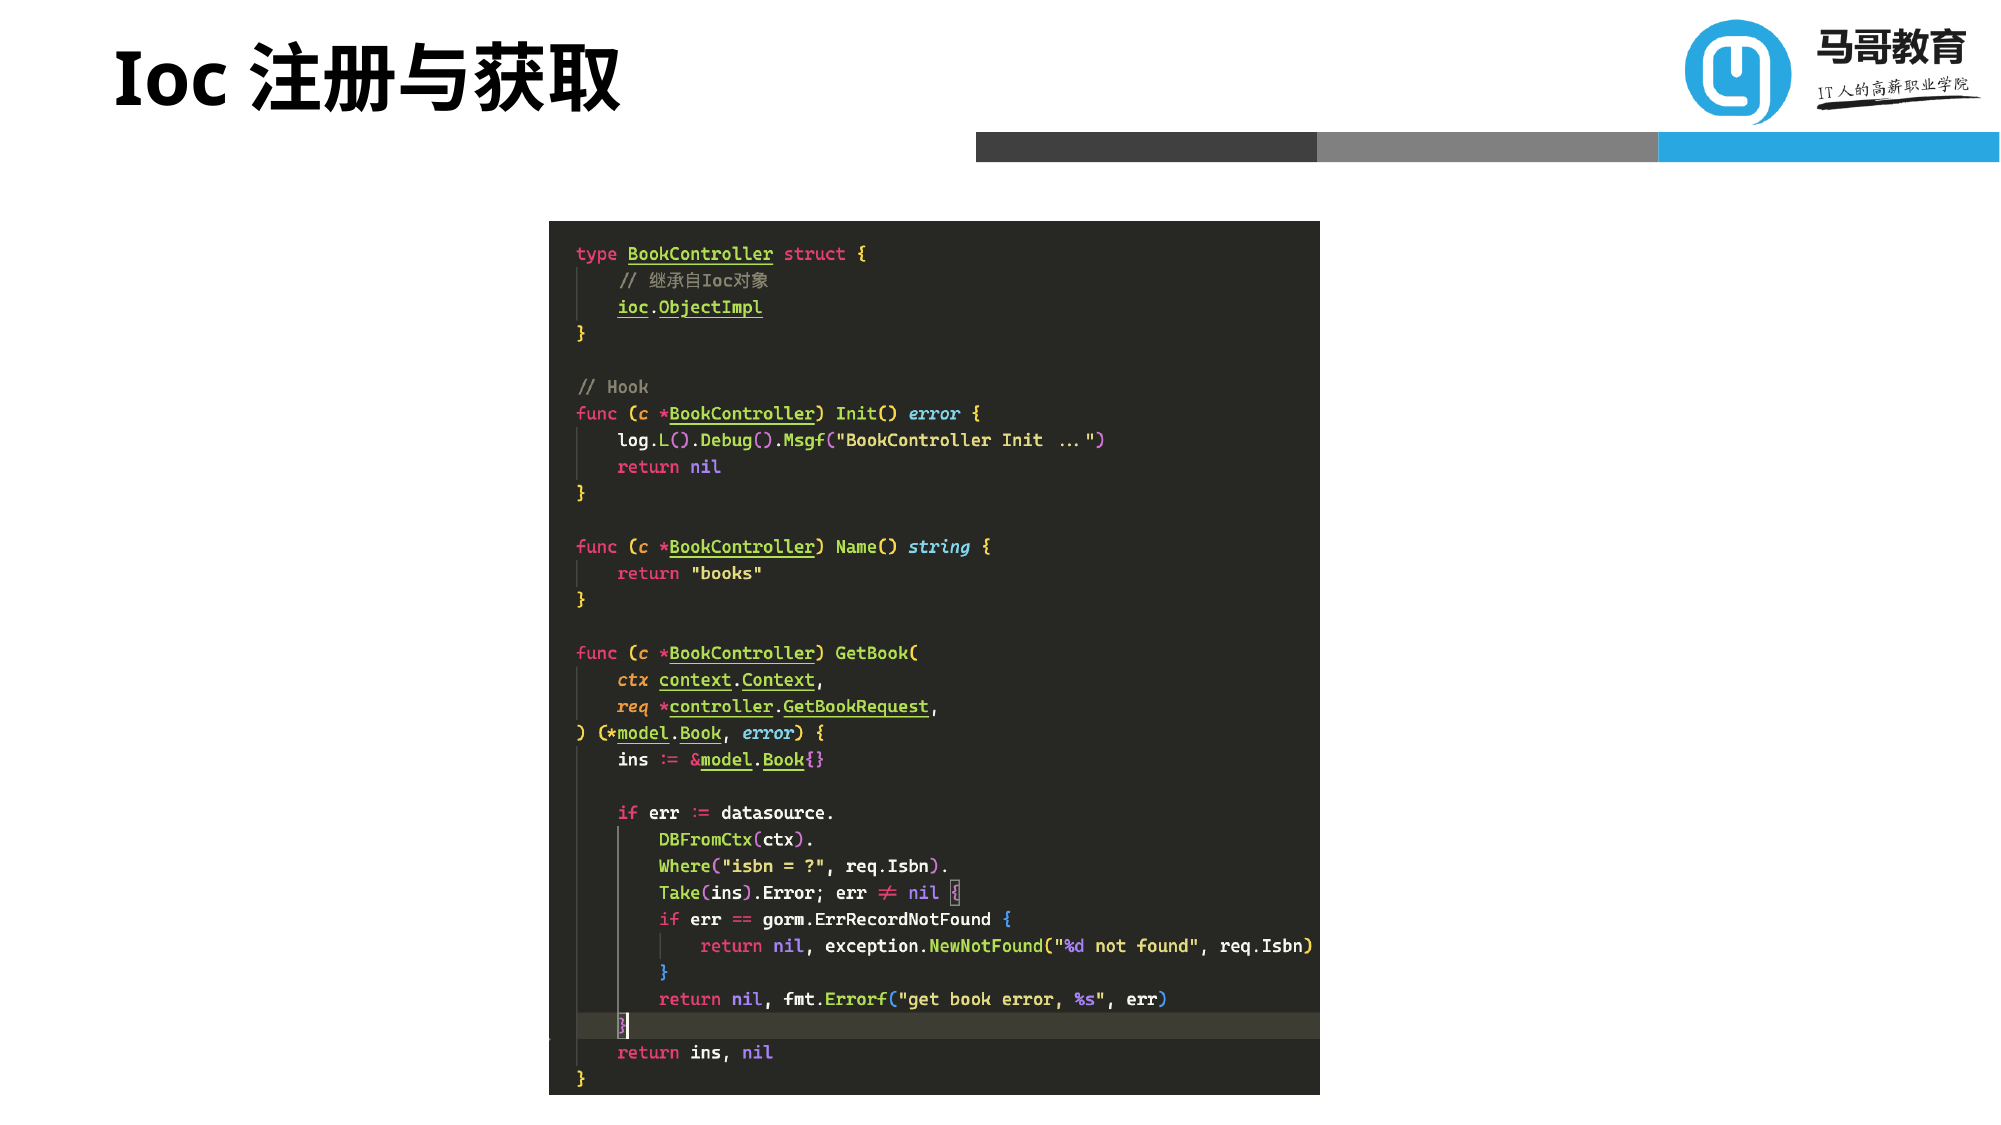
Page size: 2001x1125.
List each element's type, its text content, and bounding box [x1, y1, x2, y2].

title Ioc注册与获取 [99, 27, 1274, 124]
picture [548, 221, 1320, 1095]
picture [1671, 0, 2001, 206]
